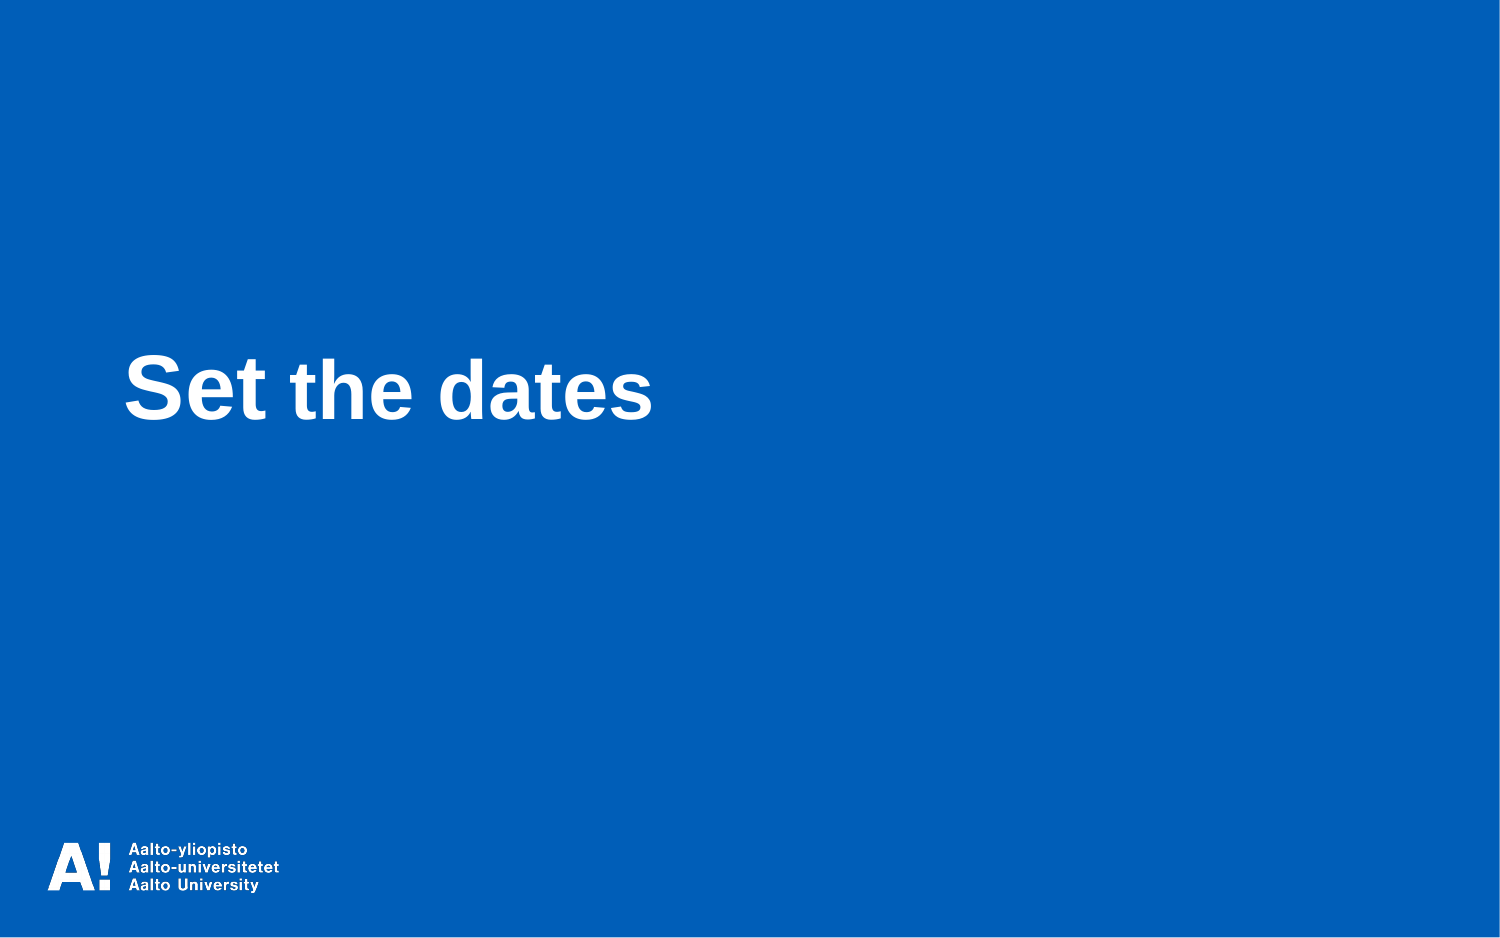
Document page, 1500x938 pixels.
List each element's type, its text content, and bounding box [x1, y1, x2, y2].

list Set the dates [123, 320, 1382, 568]
picture [0, 795, 326, 938]
